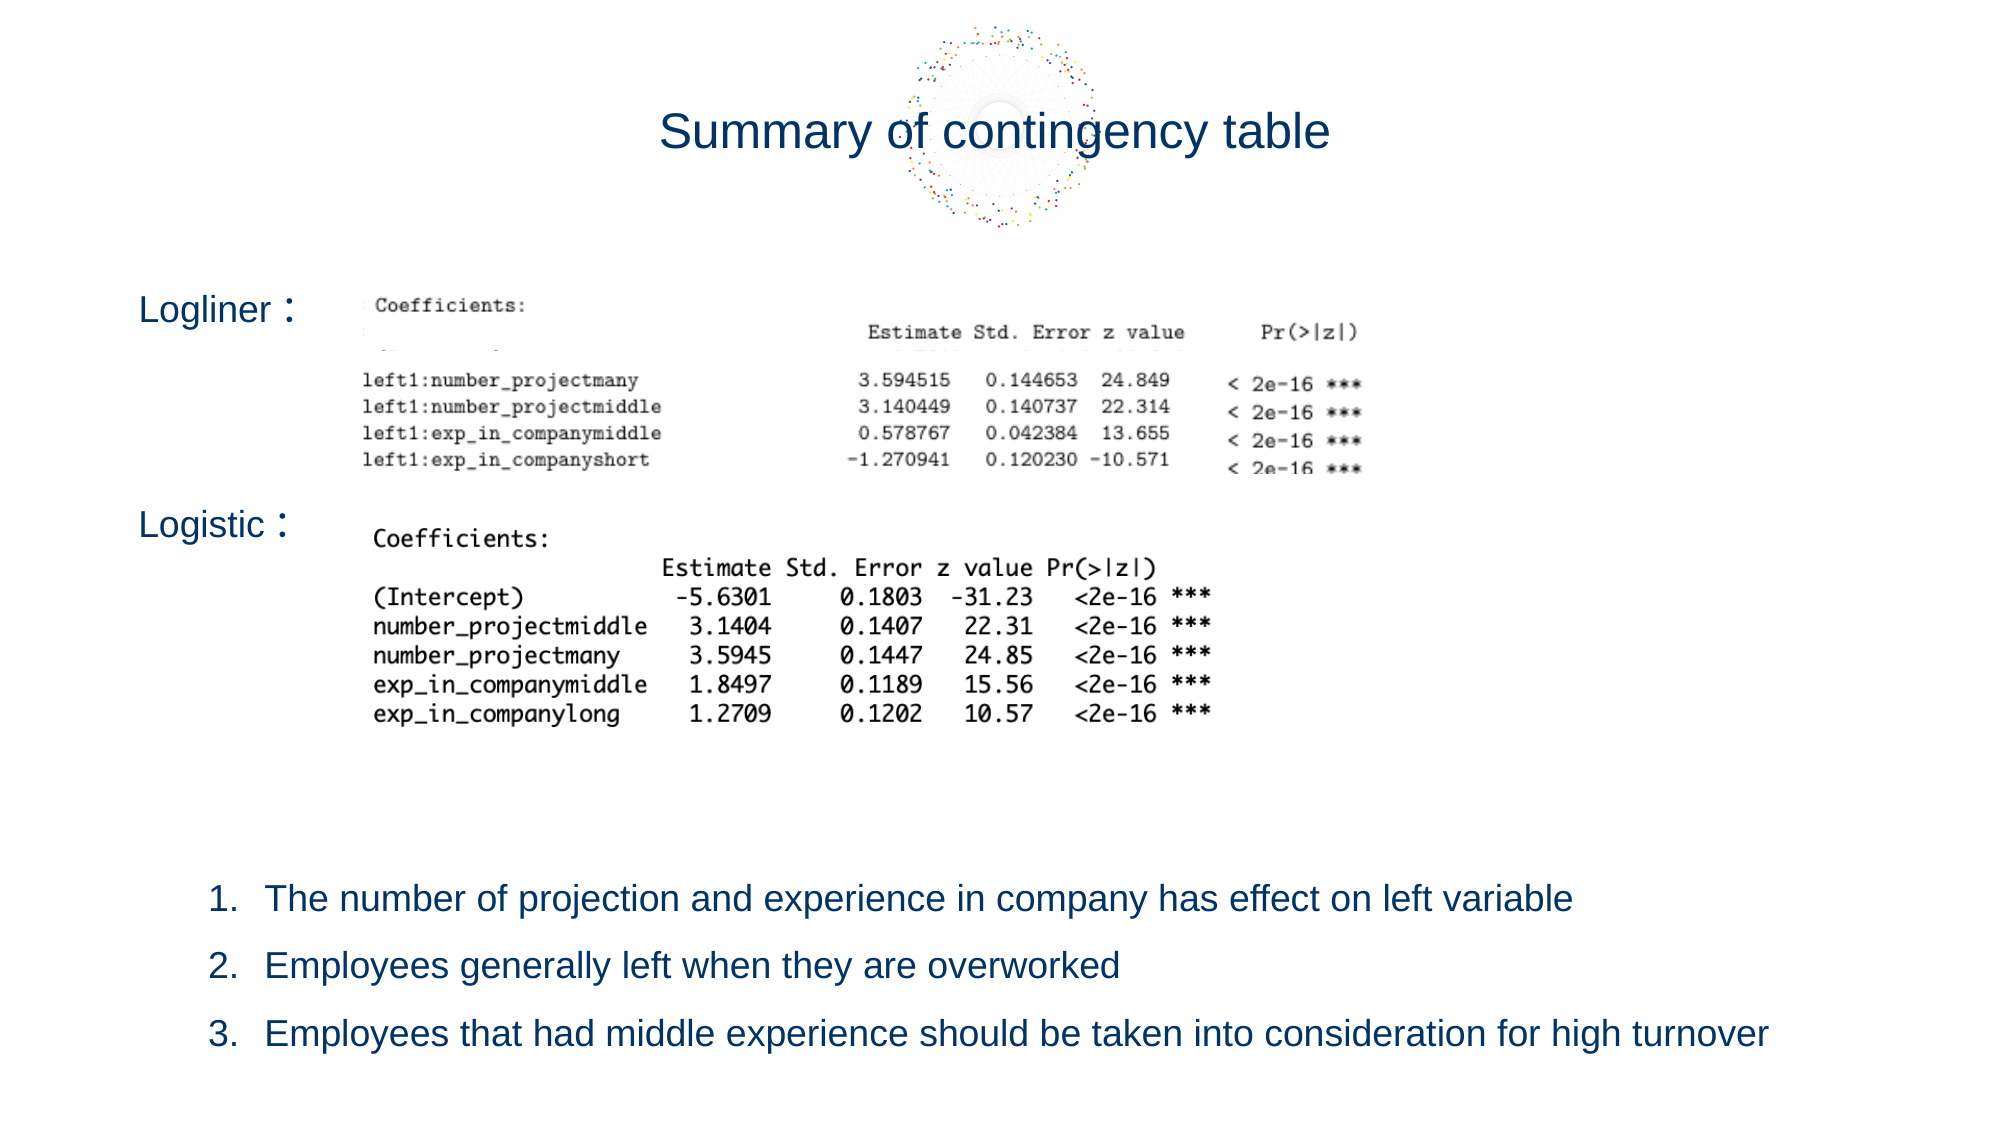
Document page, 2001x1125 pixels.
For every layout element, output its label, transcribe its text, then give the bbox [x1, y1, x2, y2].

picture [373, 511, 1224, 728]
text_box Summary of contingency table [643, 90, 885, 166]
picture [885, 20, 1119, 237]
text_box Summary of contingency table [1119, 90, 1356, 166]
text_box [126, 278, 1874, 1055]
